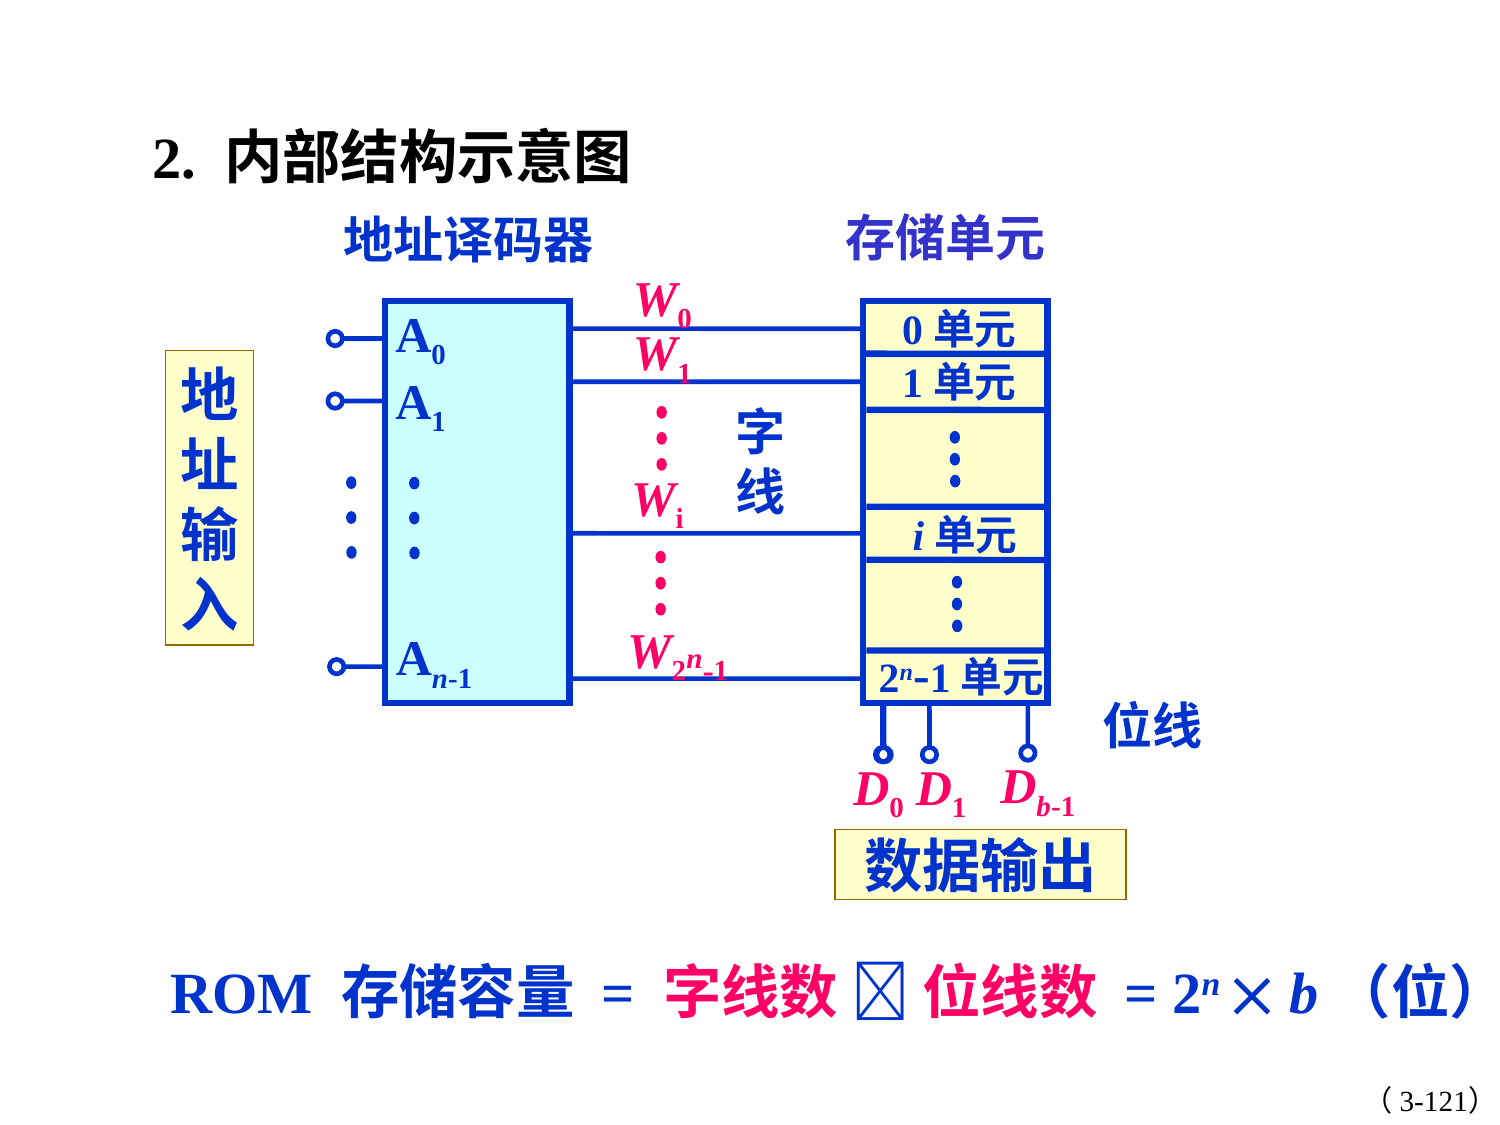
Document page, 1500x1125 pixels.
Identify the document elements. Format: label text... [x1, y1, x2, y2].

text_box 2. 内部结构示意图 [137, 112, 818, 198]
text_box ROM 存储容量 = 字线数  位线数 = 2n  b（位） [155, 947, 1500, 1033]
slide_number （3-121） [1200, 1074, 1500, 1125]
text_box 地 址 输 入 [165, 350, 254, 646]
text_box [327, 258, 1105, 823]
text_box 位线 [1105, 687, 1218, 763]
text_box 数据输出 [834, 829, 1127, 900]
text_box 存储单元 [830, 198, 1213, 274]
text_box 地址译码器 [328, 200, 763, 258]
